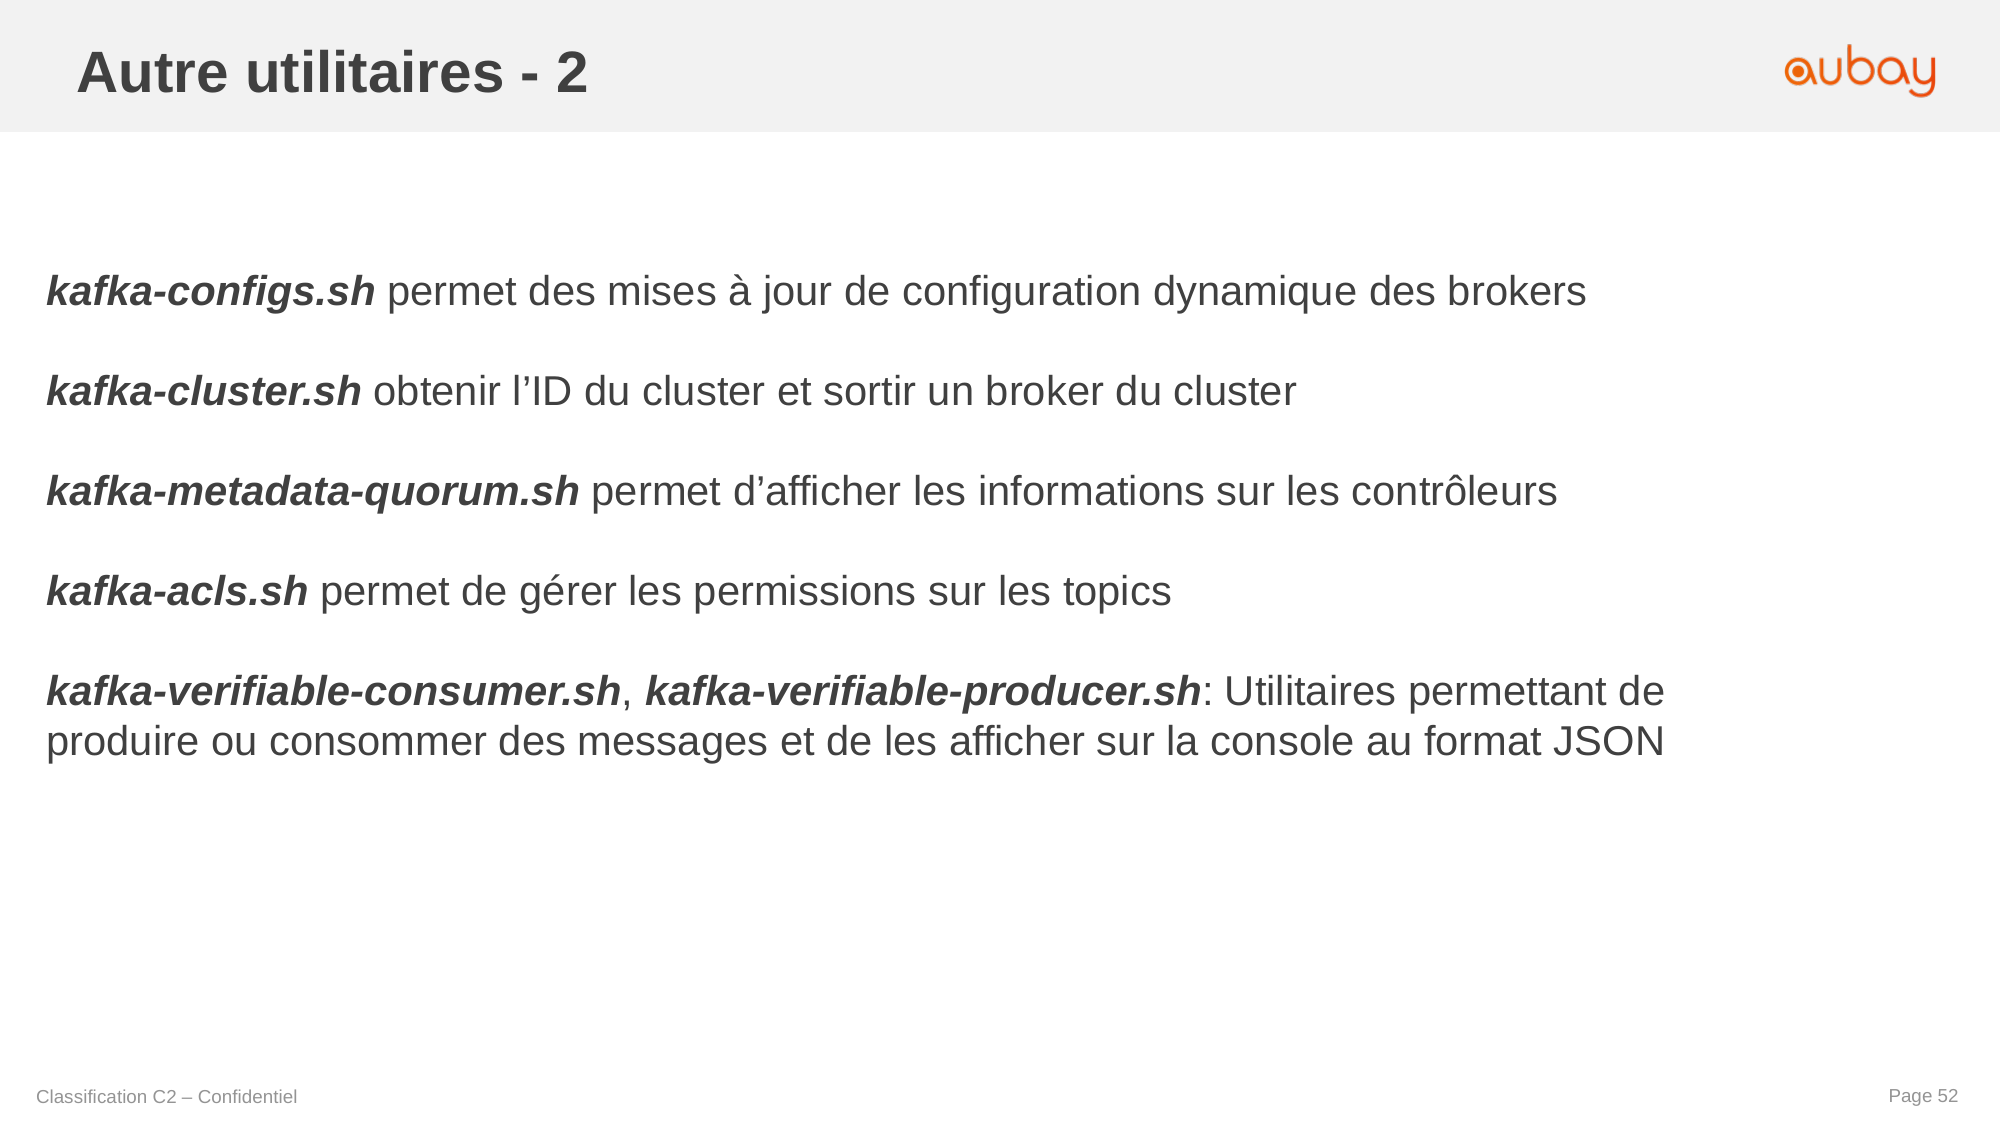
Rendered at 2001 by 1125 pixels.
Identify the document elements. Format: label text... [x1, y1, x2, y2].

list Autre utilitaires - 2 [61, 33, 1720, 115]
text_box kafka-configs.sh permet des mises à jour de configuration dynamique des brokers kafka-cluster.sh obtenir l’ID du cluster et sortir un broker du cluster kafka-metadata-quorum.sh permet d’afficher les informations sur les contrôleurs kafka-acls.sh permet de gérer les permissions sur les topics kafka-verifiable-consumer.sh, kafka-verifiable-producer.sh: Utilitaires permettant de produire ou consommer des messages et de les afficher sur la console au format JSON [31, 151, 1689, 1125]
picture [1781, 26, 1939, 116]
